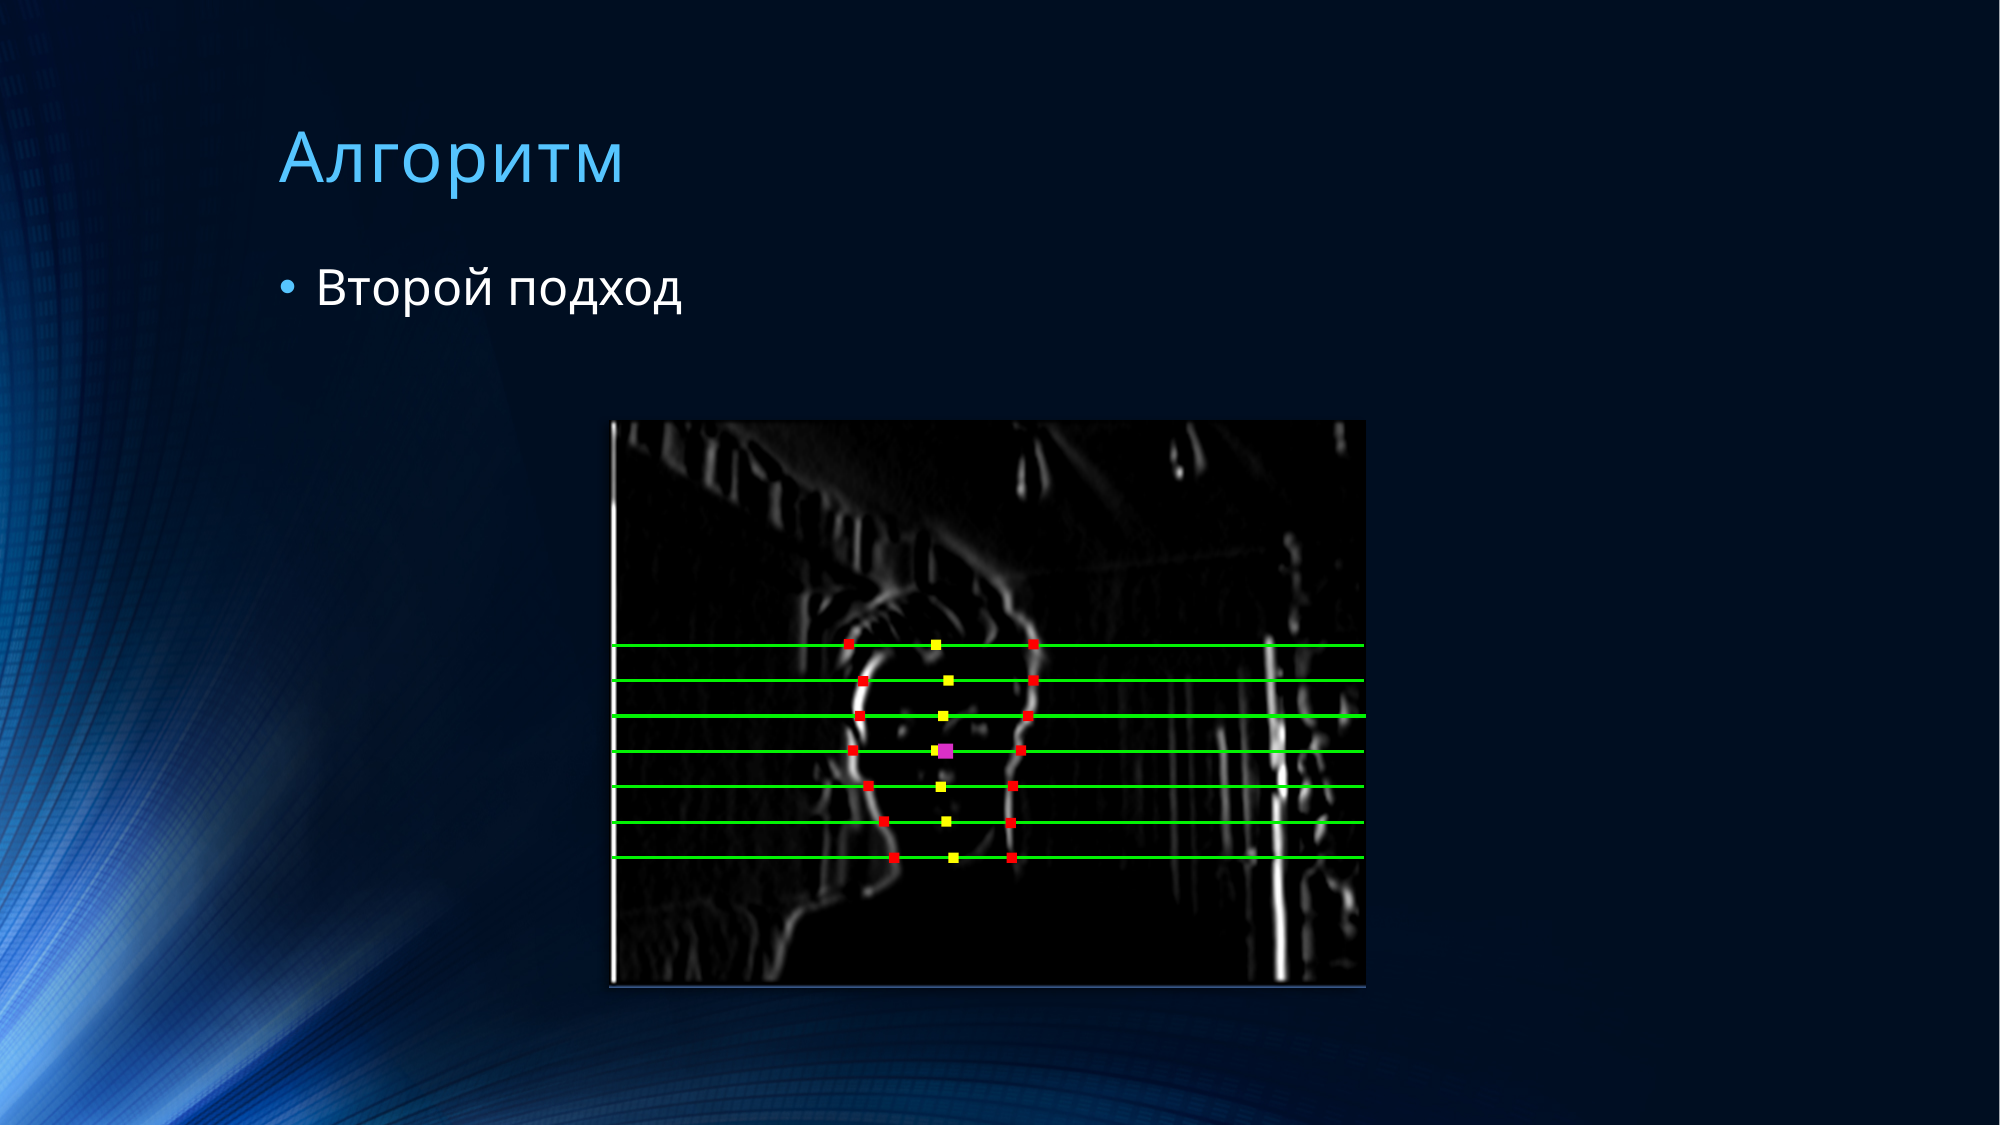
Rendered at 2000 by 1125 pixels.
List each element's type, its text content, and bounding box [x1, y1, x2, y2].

text_box Второй подход [263, 254, 1763, 516]
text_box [931, 639, 959, 863]
title Алгоритм [264, 113, 1177, 205]
picture [0, 0, 2000, 1125]
